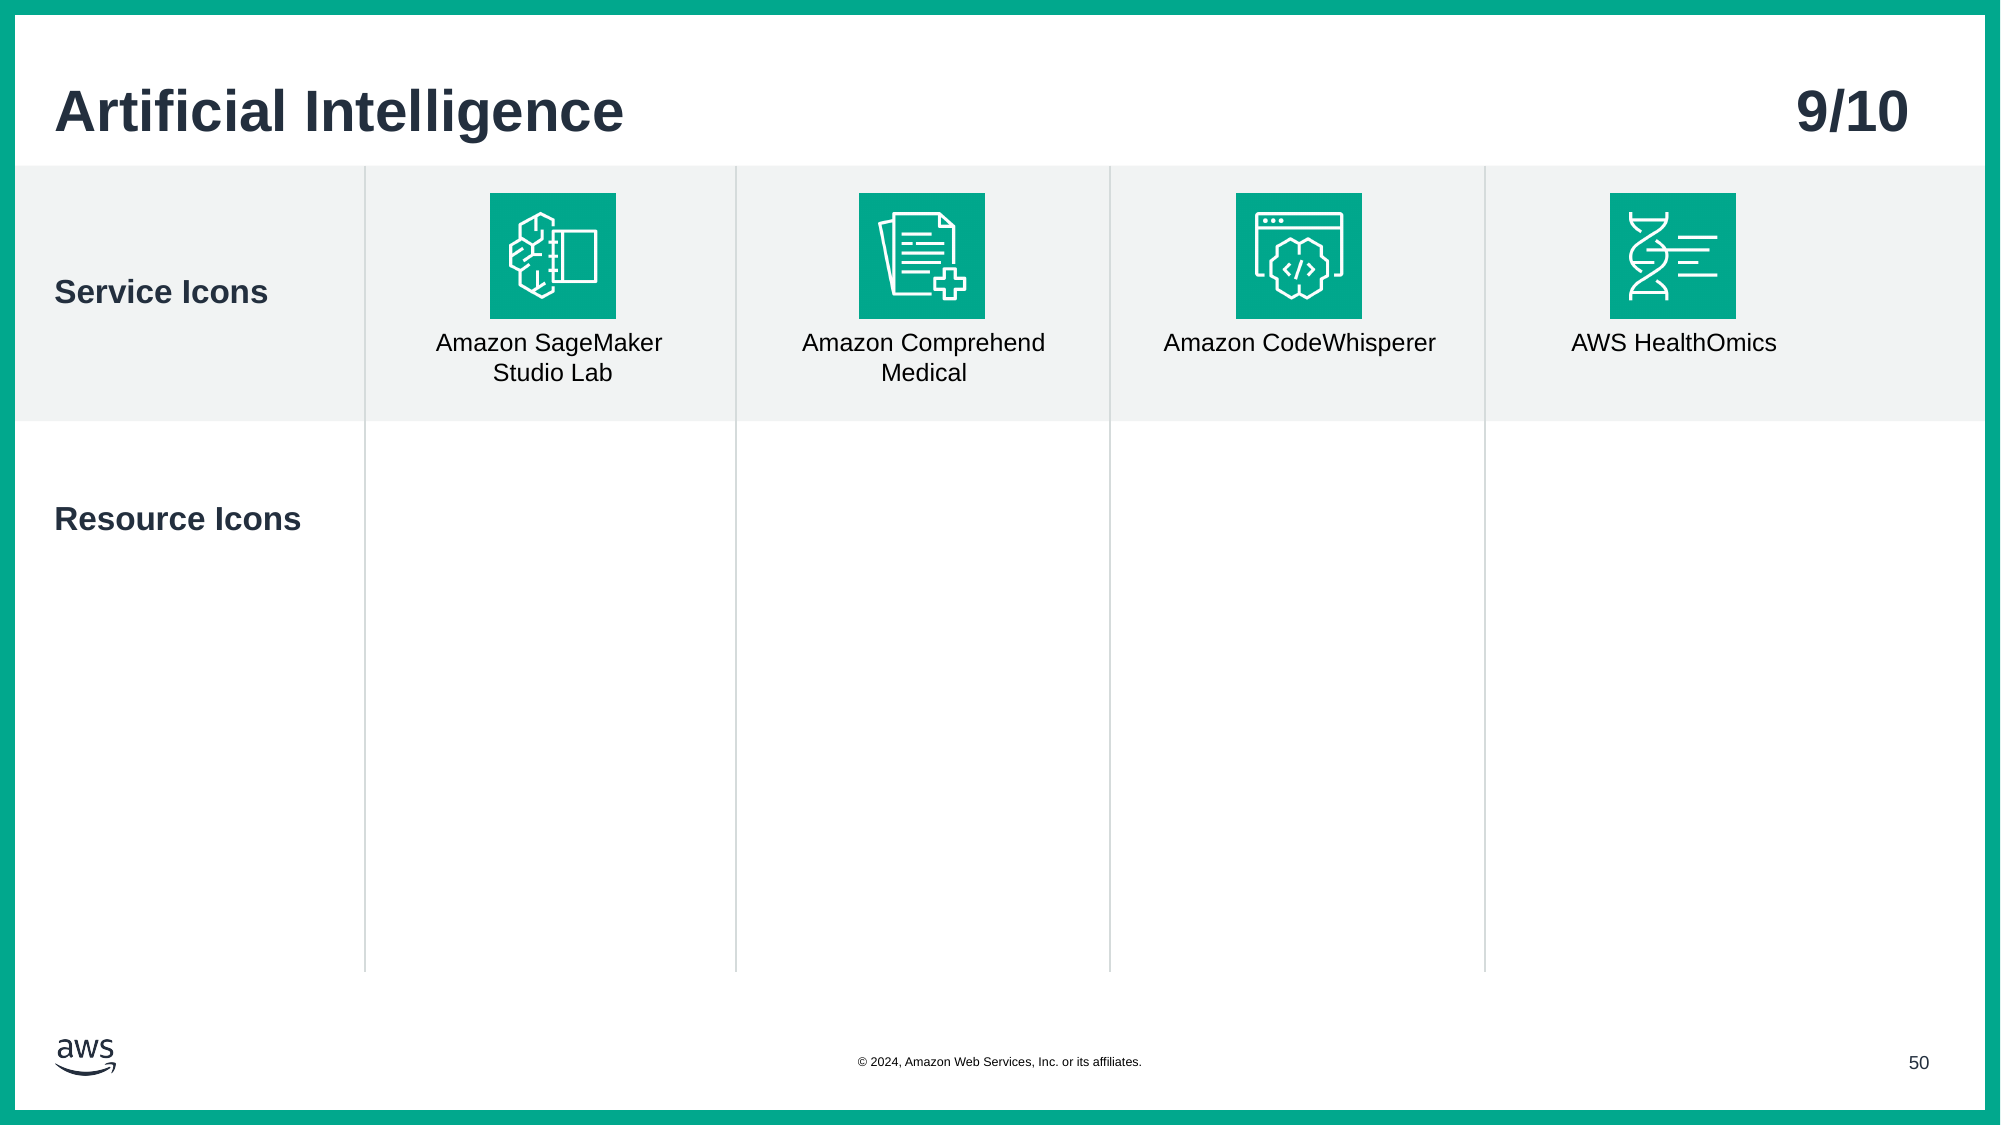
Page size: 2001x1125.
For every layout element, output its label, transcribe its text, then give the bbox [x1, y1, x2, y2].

text_box AWS HealthOmics [1488, 319, 1860, 364]
text_box Amazon Comprehend Medical [736, 319, 1109, 394]
picture [859, 193, 985, 319]
picture [490, 193, 616, 319]
title Artificial Intelligence 9/10 [39, 59, 1945, 166]
footer © 2024, Amazon Web Services, Inc. or its affiliates. [662, 1031, 1338, 1092]
picture [1610, 193, 1736, 319]
picture [55, 1039, 116, 1076]
slide_number 50 [1494, 1031, 1945, 1092]
text_box Amazon CodeWhisperer [1113, 319, 1484, 364]
picture [1236, 193, 1362, 319]
text_box Amazon SageMaker Studio Lab [369, 319, 735, 394]
